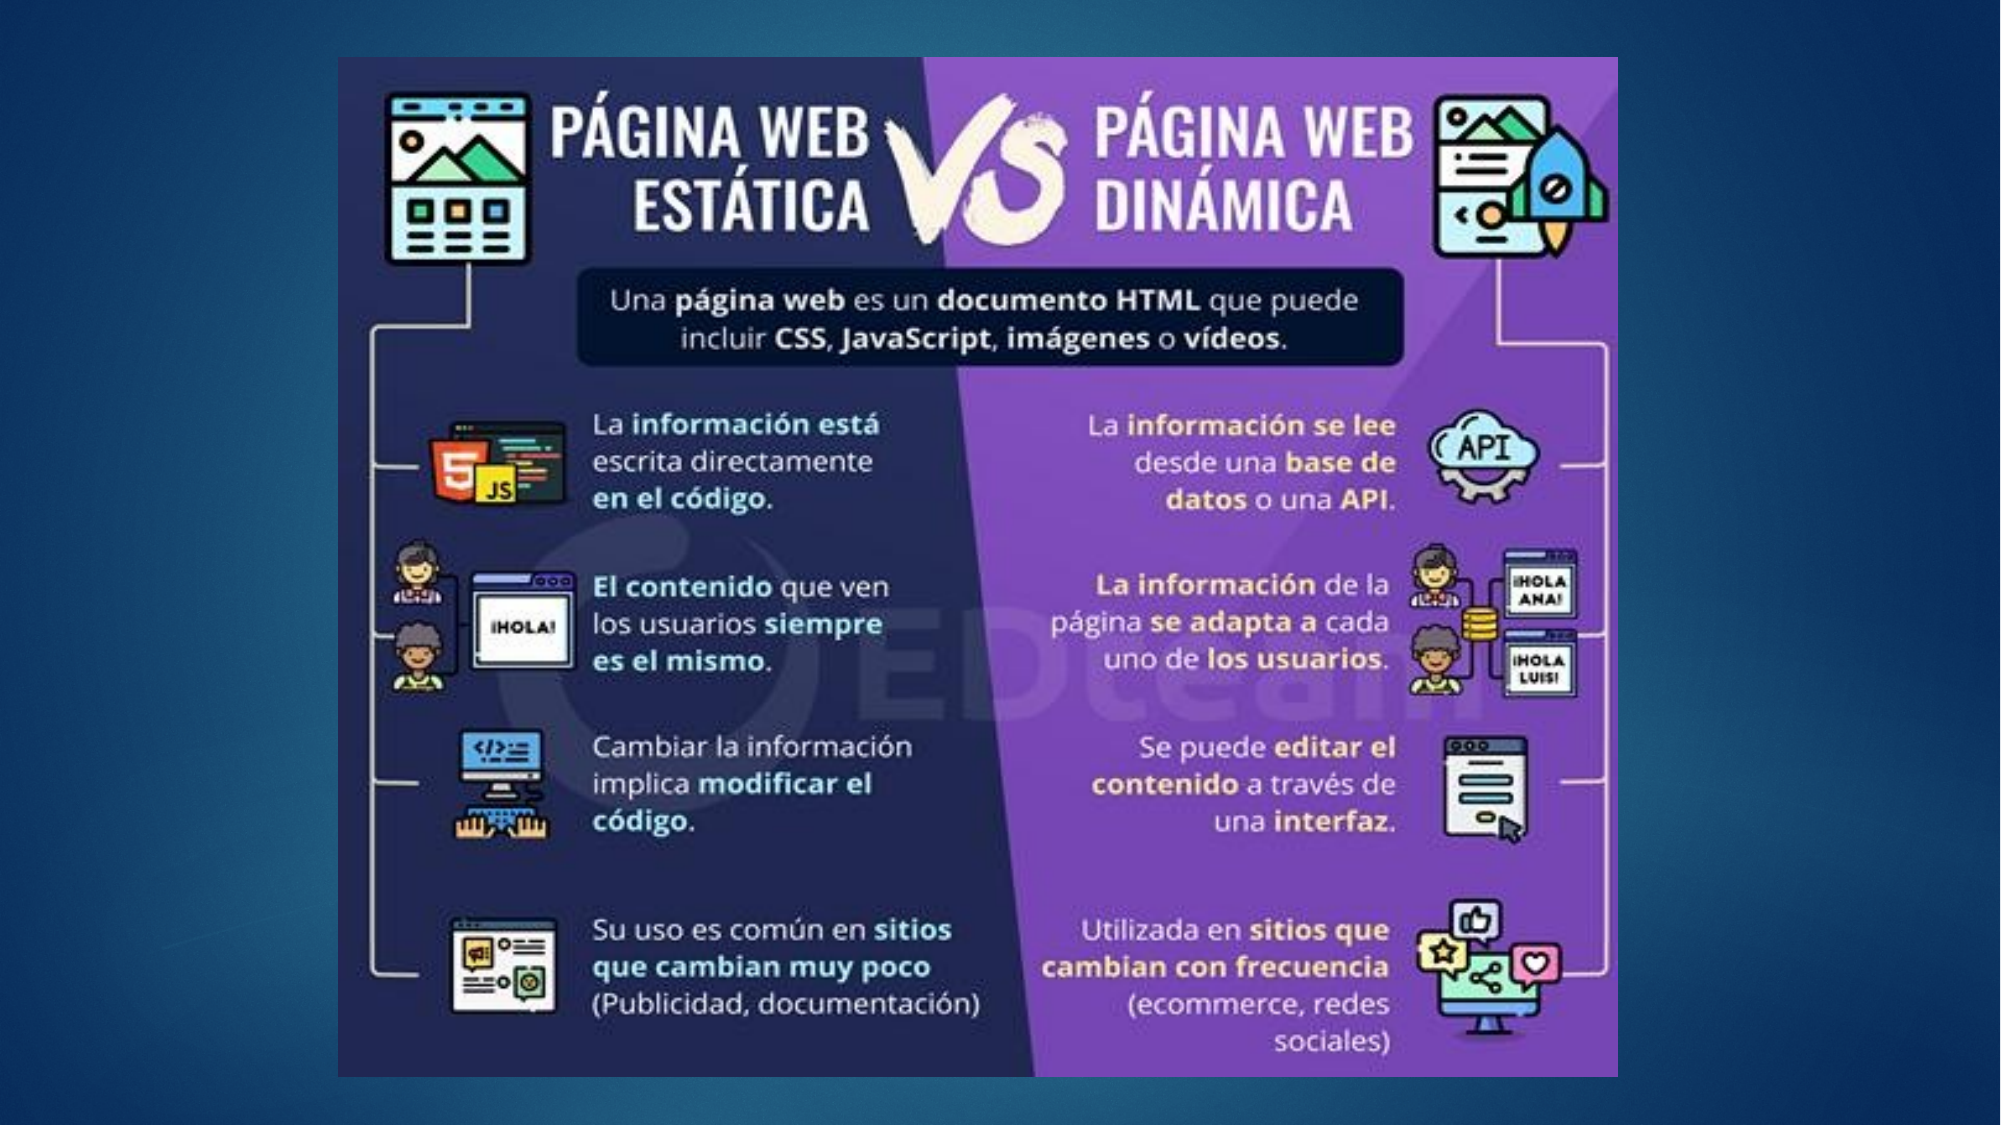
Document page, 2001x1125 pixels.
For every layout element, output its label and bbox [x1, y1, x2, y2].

picture [337, 57, 1618, 1077]
